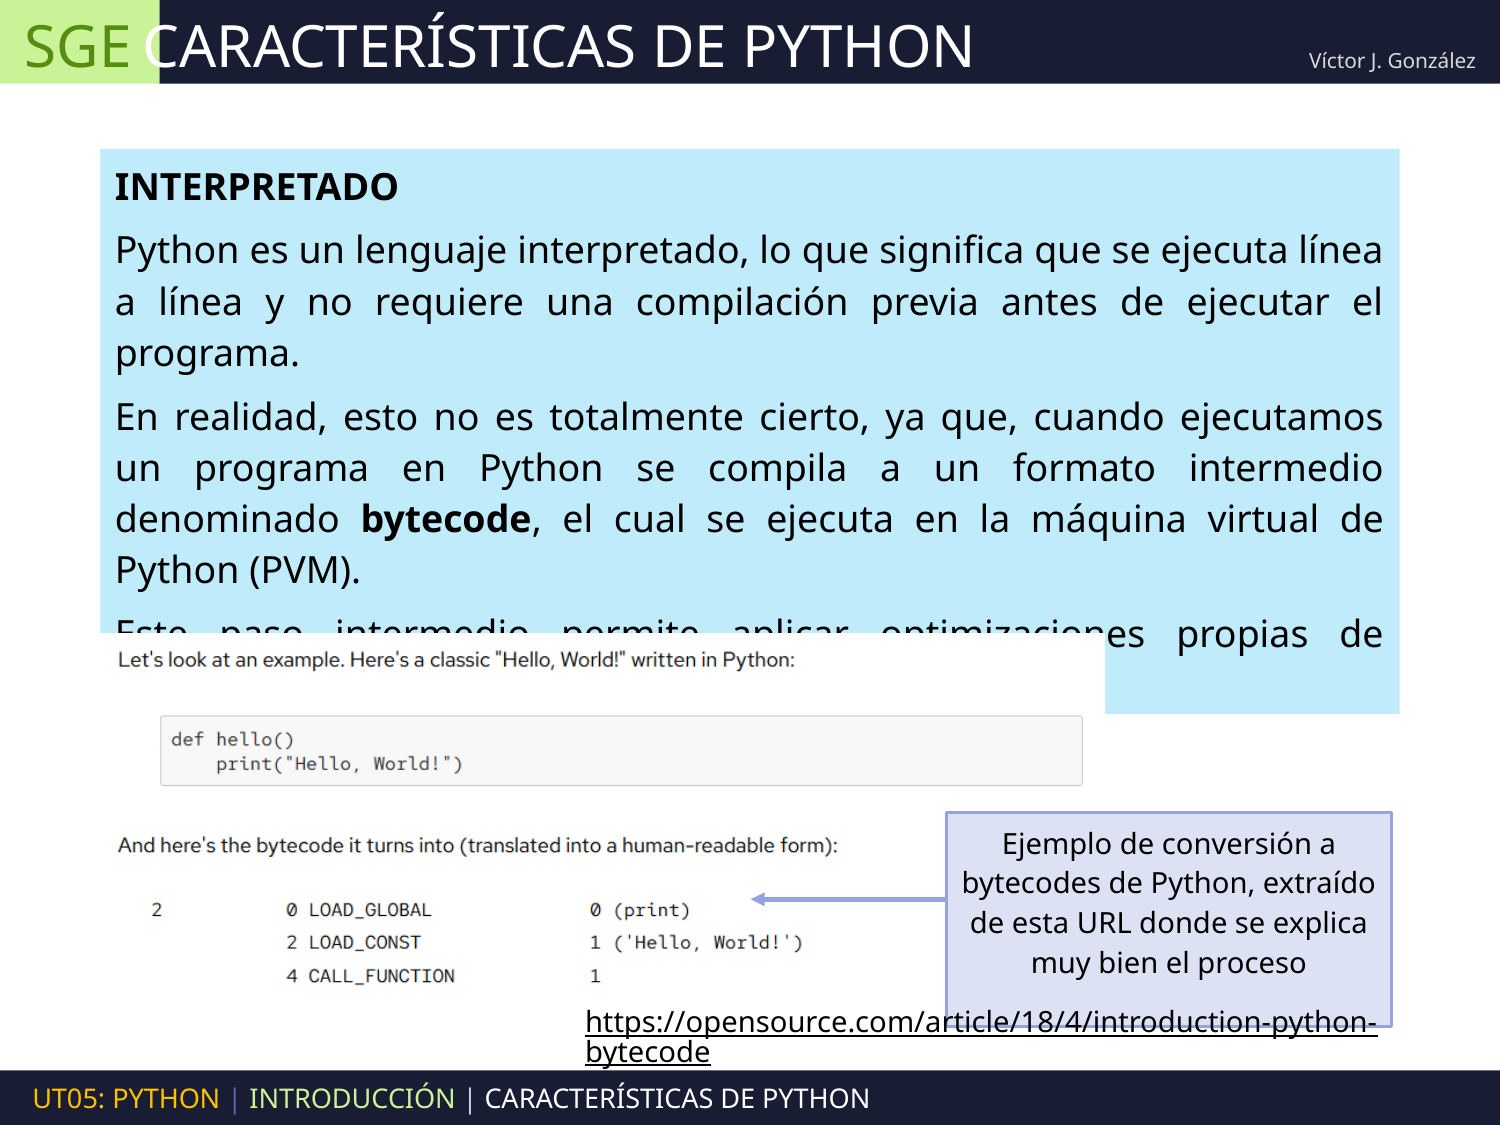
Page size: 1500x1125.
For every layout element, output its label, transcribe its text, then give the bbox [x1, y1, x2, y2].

text_box [0, 0, 161, 86]
text_box [0, 1068, 1500, 1125]
text_box SGE [10, 1, 147, 86]
text_box Víctor J. González [1294, 40, 1491, 80]
picture [100, 633, 1105, 1009]
text_box CARACTERÍSTICAS DE PYTHON [147, 1, 992, 86]
text_box Ejemplo de conversión a bytecodes de Python, extraído de esta URL donde se explica muy bien el proceso [1109, 812, 1392, 996]
text_box https://opensource.com/article/18/4/introduction-python-bytecode [570, 996, 1400, 1086]
text_box UT05: PYTHON | INTRODUCCIÓN | CARACTERÍSTICAS DE PYTHON [17, 1073, 1500, 1122]
text_box INTERPRETADO Python es un lenguaje interpretado, lo que significa que se ejecuta línea a línea y no requiere una compilación previa antes de ejecutar el programa. En realidad, esto no es totalmente cierto, ya que, cuando ejecutamos un programa en Python se compila a un formato intermedio denominado bytecode, el cual se ejecuta en la máquina virtual de Python (PVM). Este paso intermedio permite aplicar optimizaciones propias de lenguajes compilados al ejecutar Python. [100, 148, 1400, 714]
text_box [161, 0, 1500, 86]
